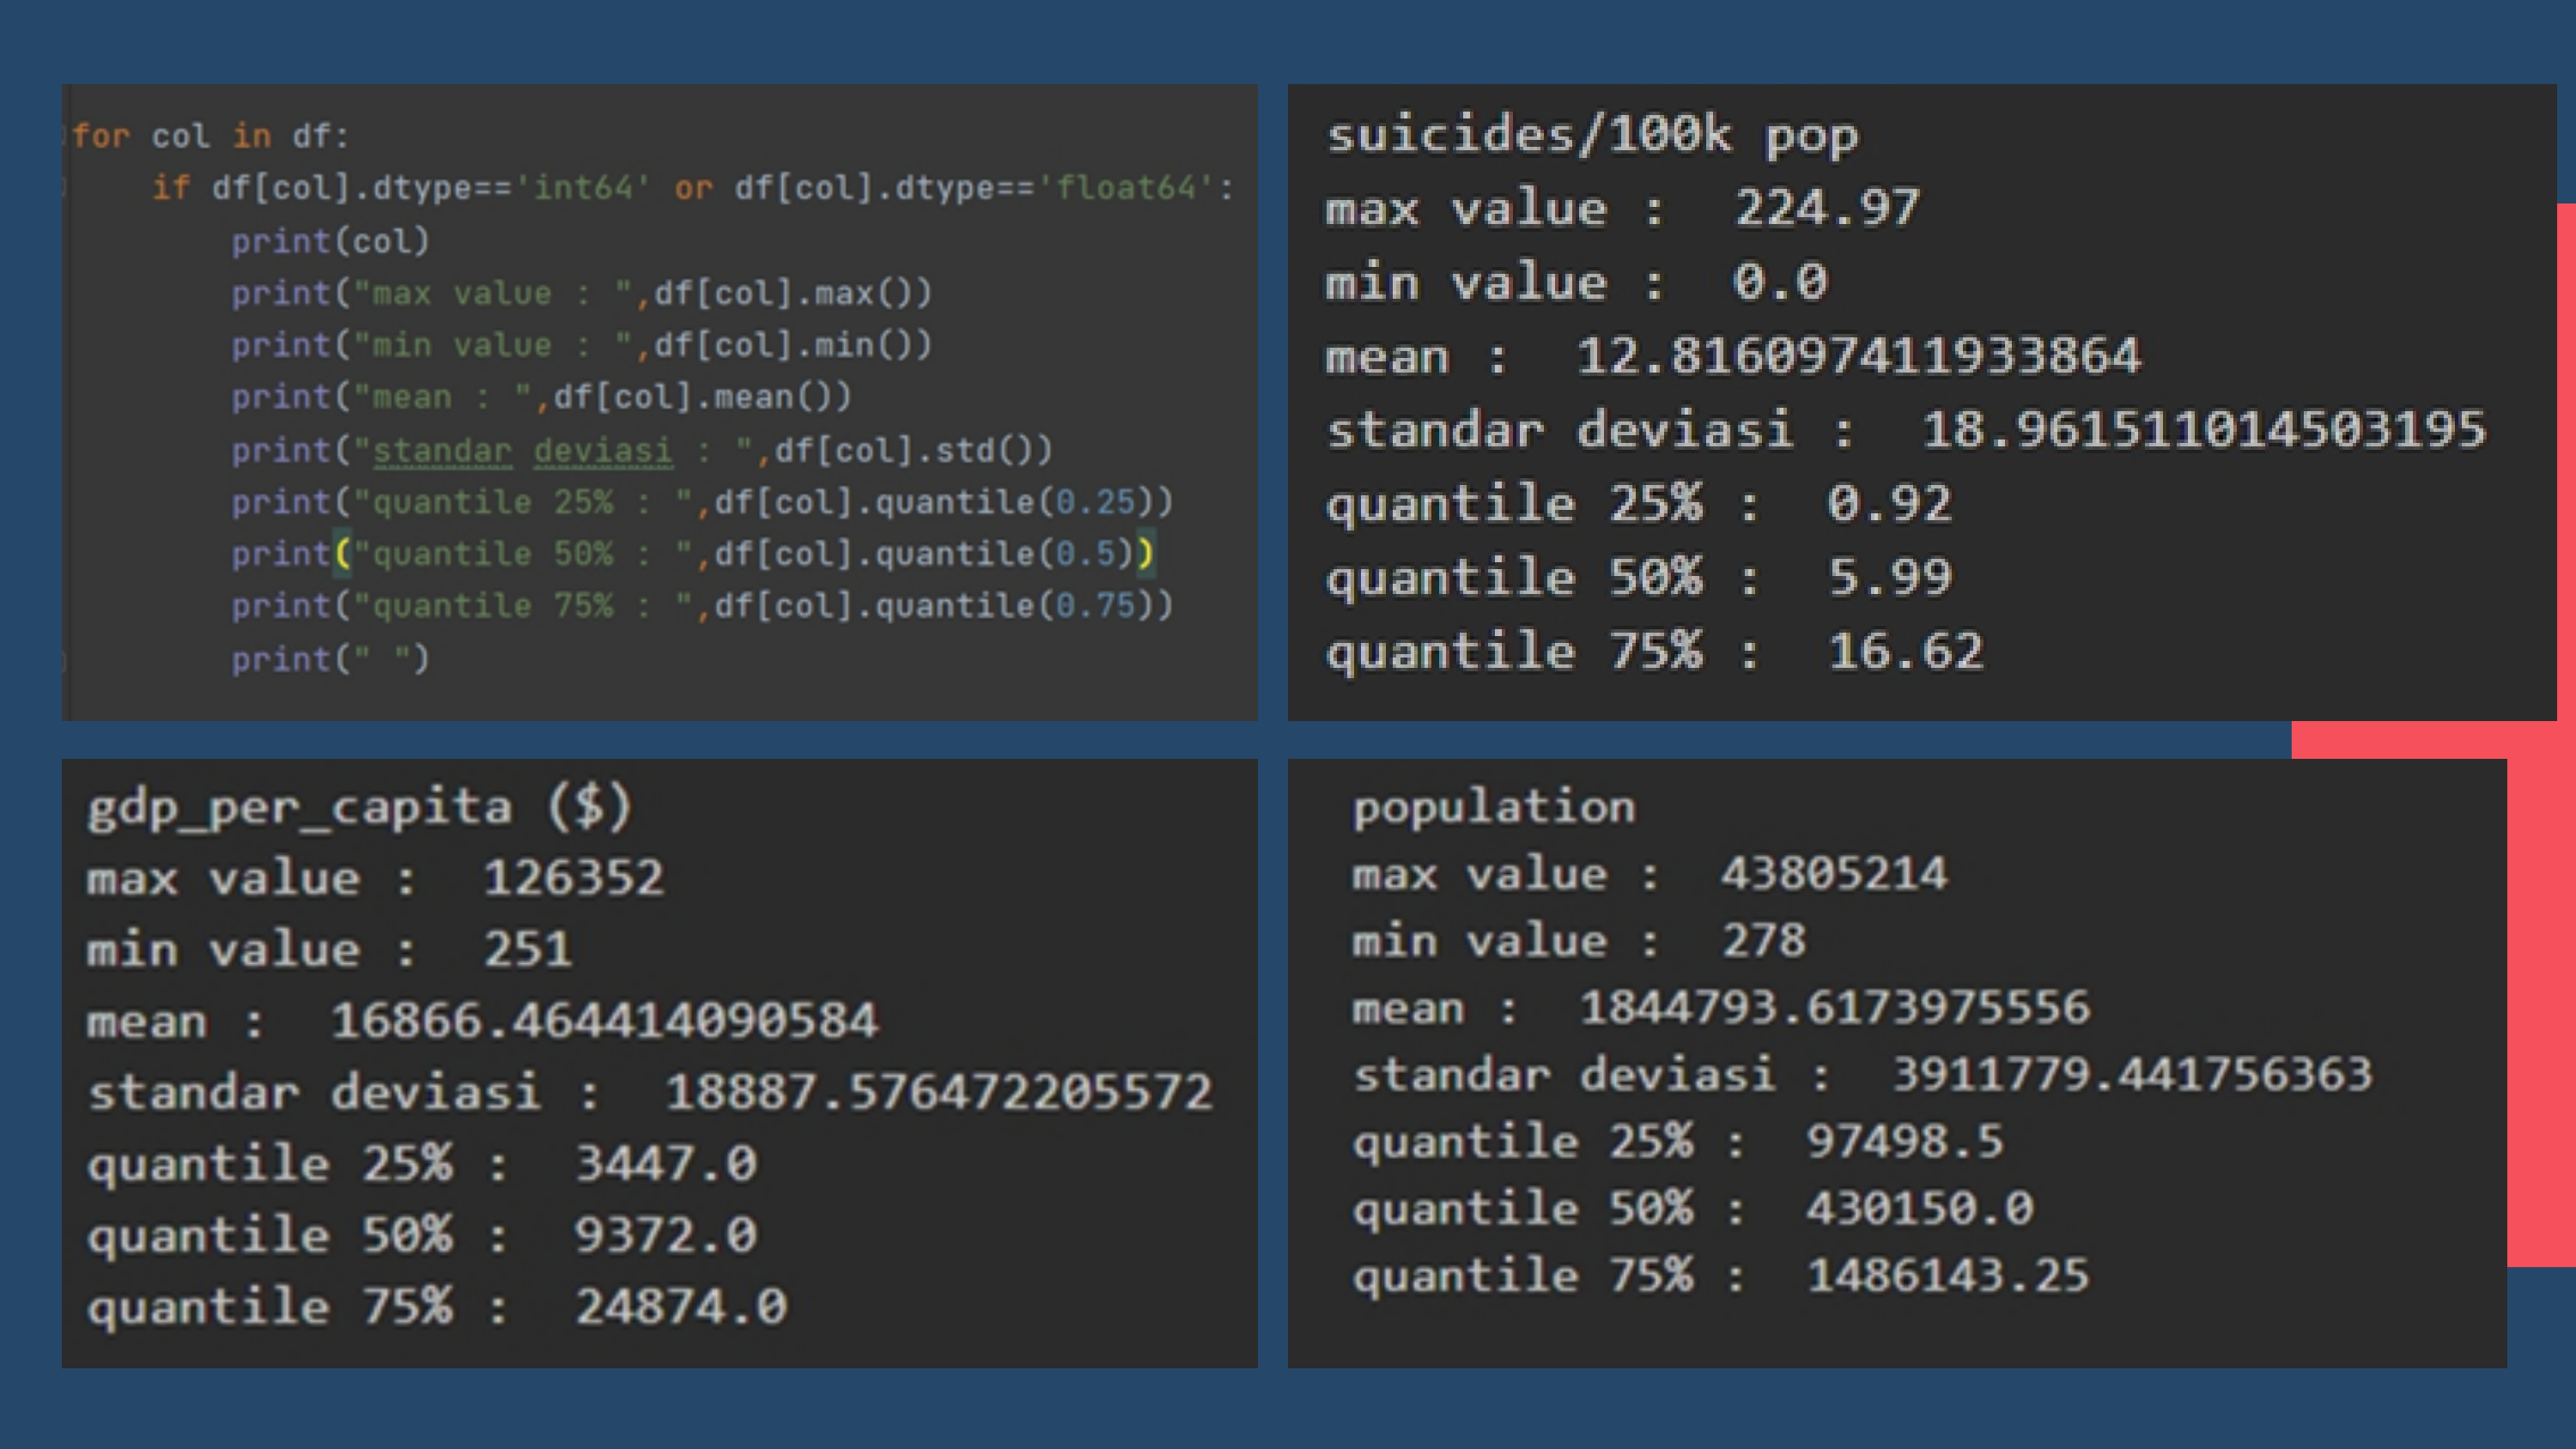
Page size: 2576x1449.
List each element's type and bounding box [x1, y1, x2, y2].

picture [62, 759, 1258, 1369]
text_box [2291, 203, 2576, 1268]
picture [62, 84, 1258, 721]
picture [1287, 84, 2558, 721]
picture [1287, 759, 2507, 1369]
